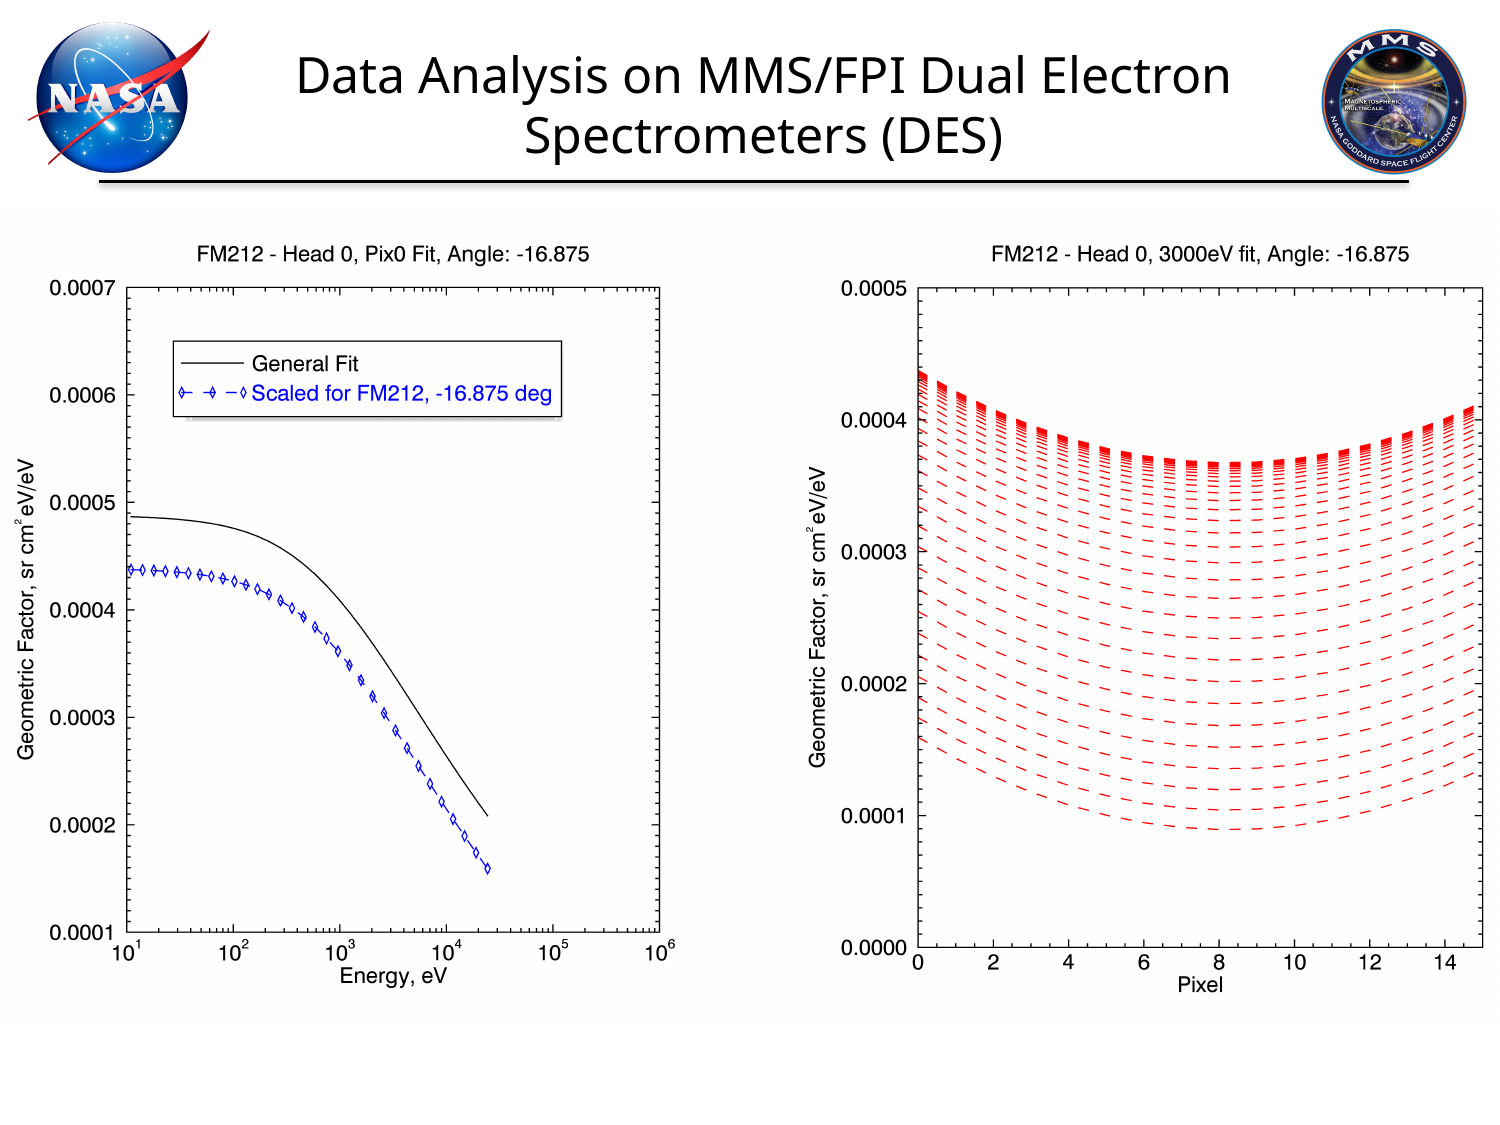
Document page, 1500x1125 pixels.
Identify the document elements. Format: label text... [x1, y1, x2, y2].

picture [1318, 25, 1470, 177]
text_box Data Analysis on MMS/FPI Dual Electron Spectrometers (DES) [215, 36, 1313, 172]
picture [0, 205, 1500, 1029]
picture [27, 22, 210, 173]
